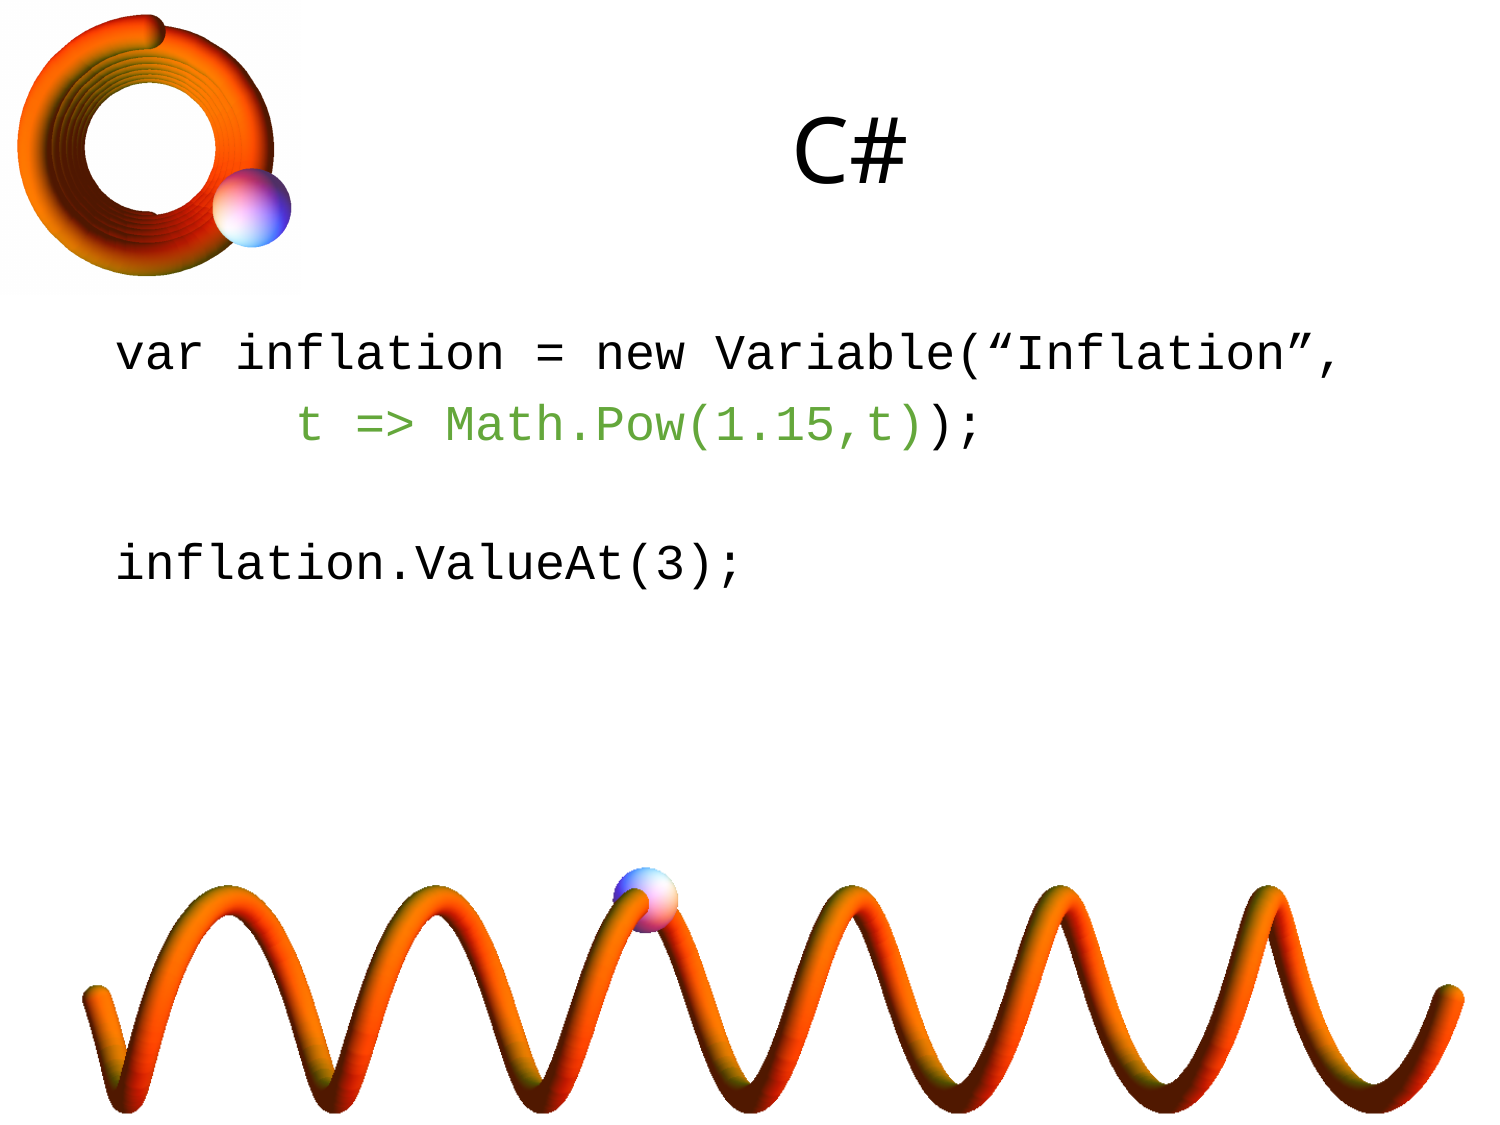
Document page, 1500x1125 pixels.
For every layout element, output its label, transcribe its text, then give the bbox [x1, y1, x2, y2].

picture [0, 0, 301, 295]
picture [0, 857, 1500, 1125]
title C# [304, 53, 1438, 241]
list var inflation = new Variable(“Inflation”, t => Math.Pow(1.15,t)); inflation.ValueAt(3); [99, 312, 1500, 856]
